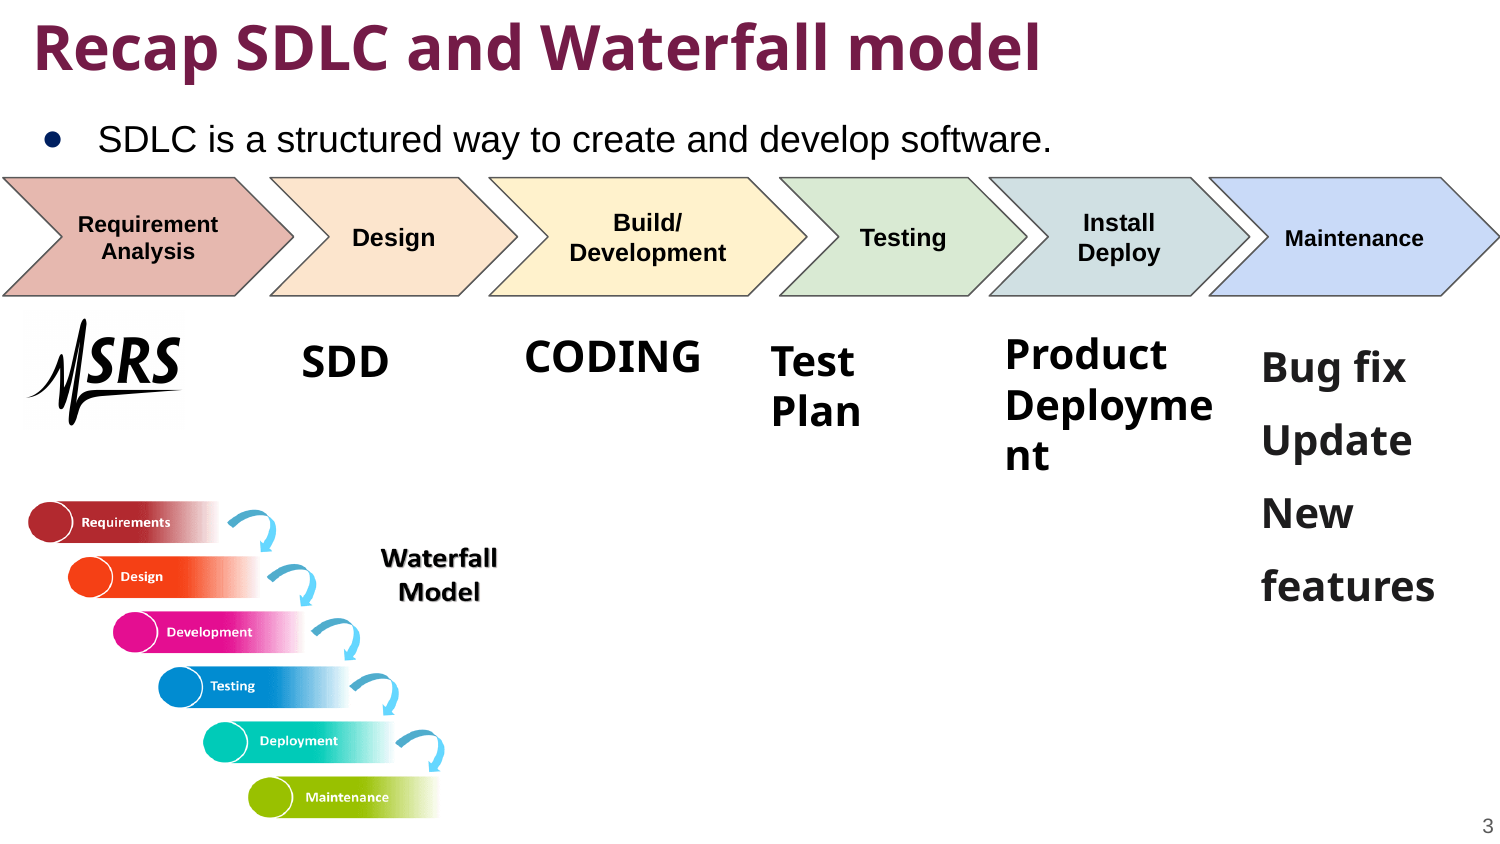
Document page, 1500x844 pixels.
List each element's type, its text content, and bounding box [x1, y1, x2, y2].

text_box Bug fix Update New features [1214, 303, 1500, 676]
text_box SDD [286, 318, 448, 401]
text_box Product Deployment [989, 313, 1214, 494]
text_box CODING [508, 313, 721, 396]
slide_number 3 [1418, 760, 1494, 838]
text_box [2, 177, 1500, 297]
picture [23, 309, 185, 430]
text_box SDLC is a structured way to create and develop software. [0, 99, 1116, 175]
text_box Test Plan [755, 319, 967, 450]
picture [24, 468, 633, 830]
text_box Recap SDLC and Waterfall model [32, 6, 1258, 84]
